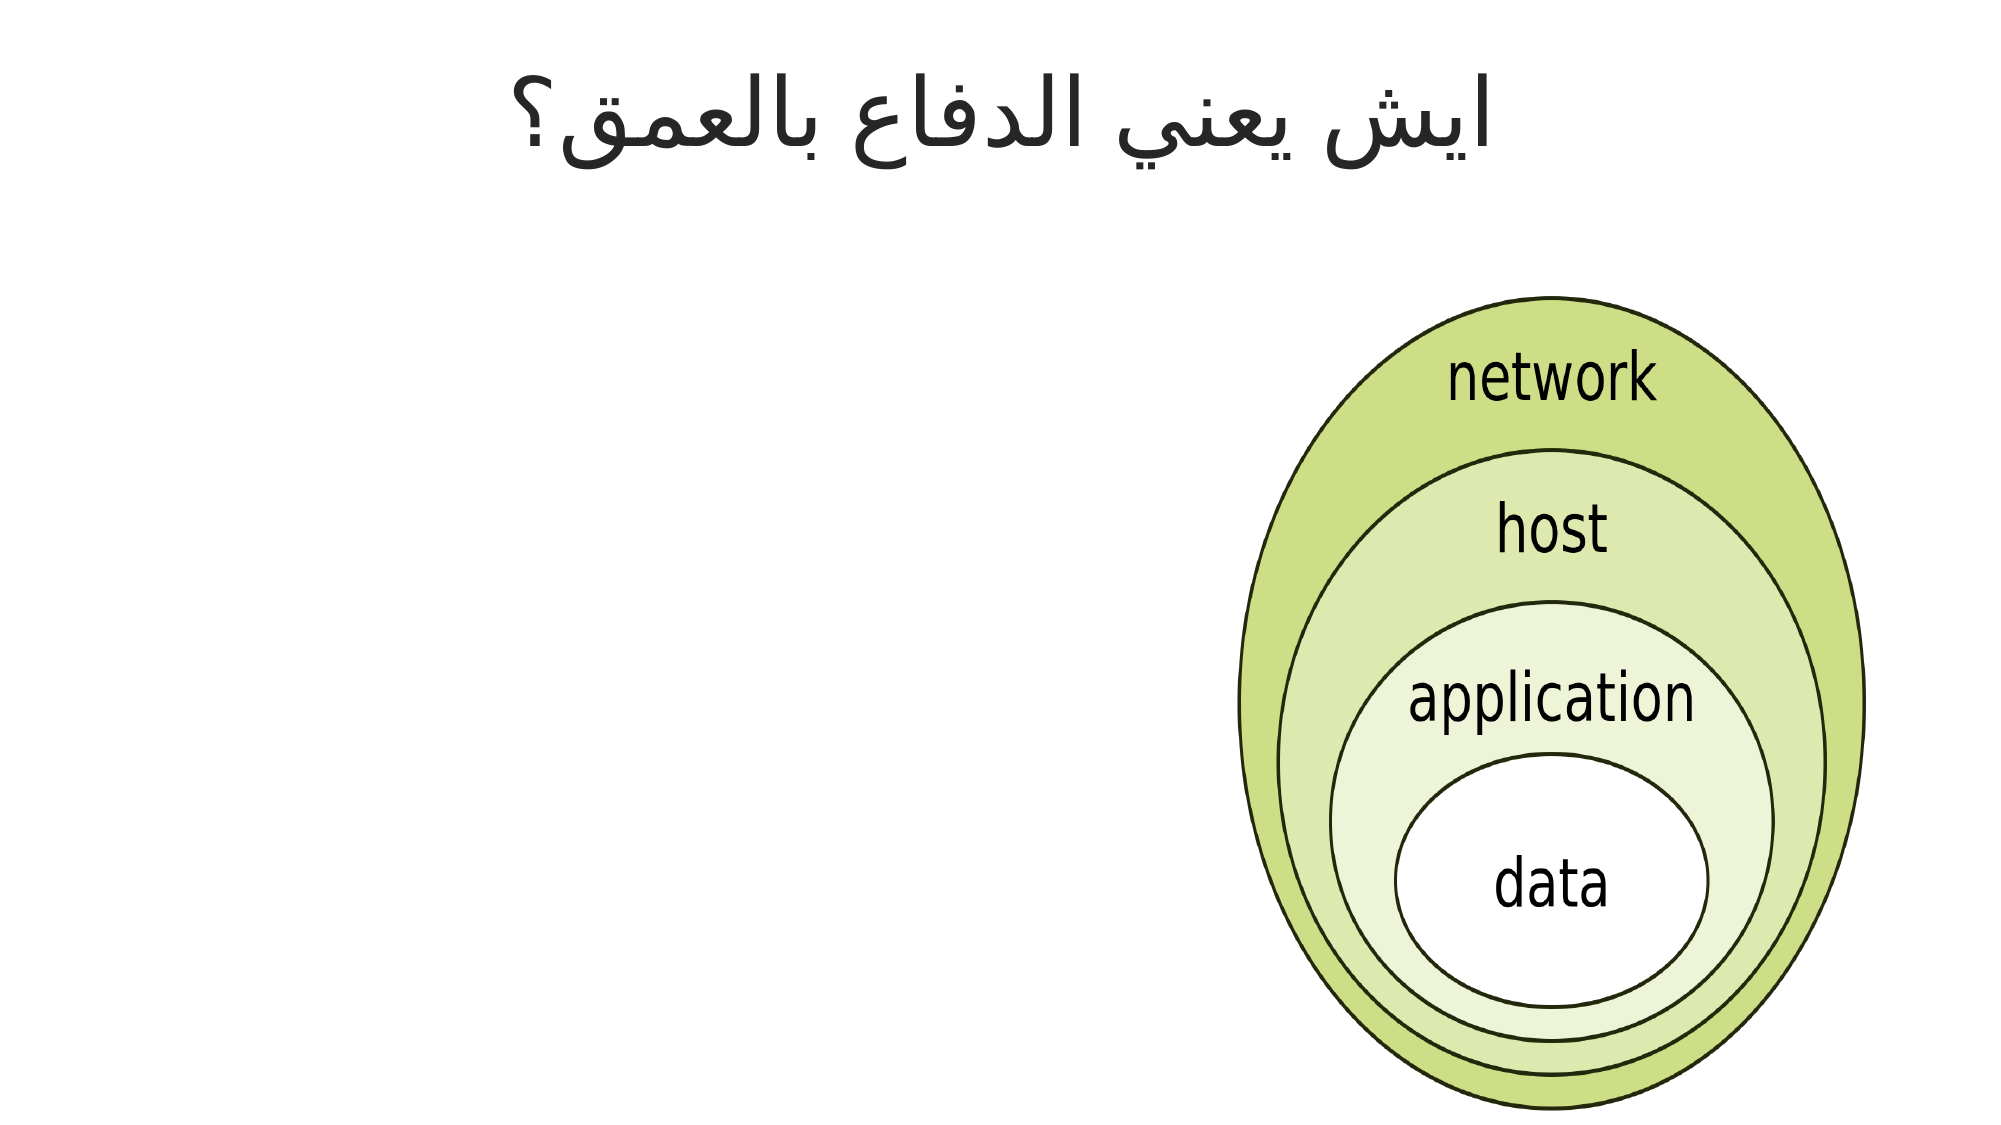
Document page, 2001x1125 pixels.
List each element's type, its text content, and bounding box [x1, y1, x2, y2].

picture [1226, 281, 1877, 1125]
list ايش يعني الدفاع بالعمق؟ [53, 55, 1952, 175]
